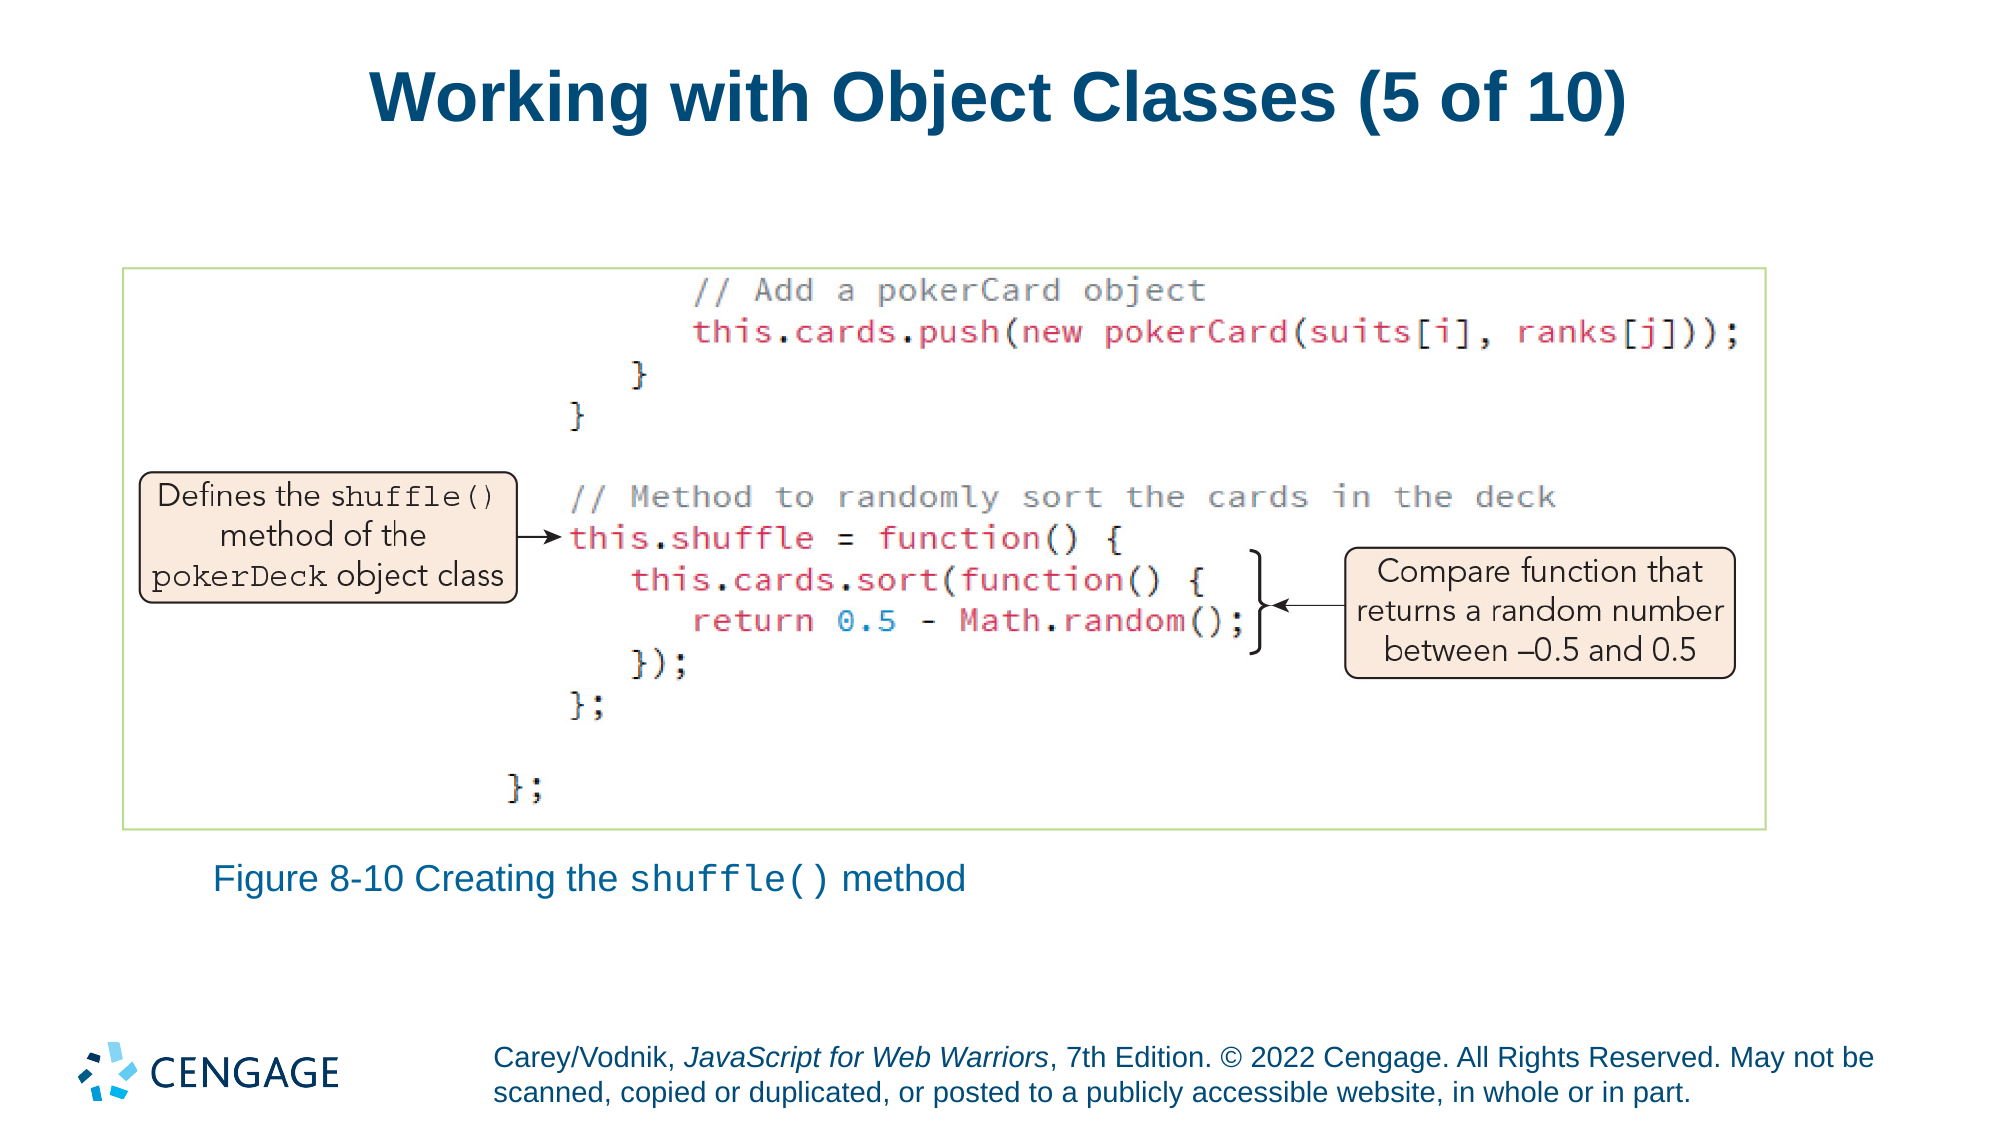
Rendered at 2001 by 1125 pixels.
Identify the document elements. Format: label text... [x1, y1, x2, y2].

picture [119, 265, 1769, 832]
title Working with Object Classes (5 of 10) [137, 59, 1863, 171]
picture [78, 1042, 338, 1101]
list Figure 8-10 Creating the shuffle() method [212, 854, 1475, 965]
